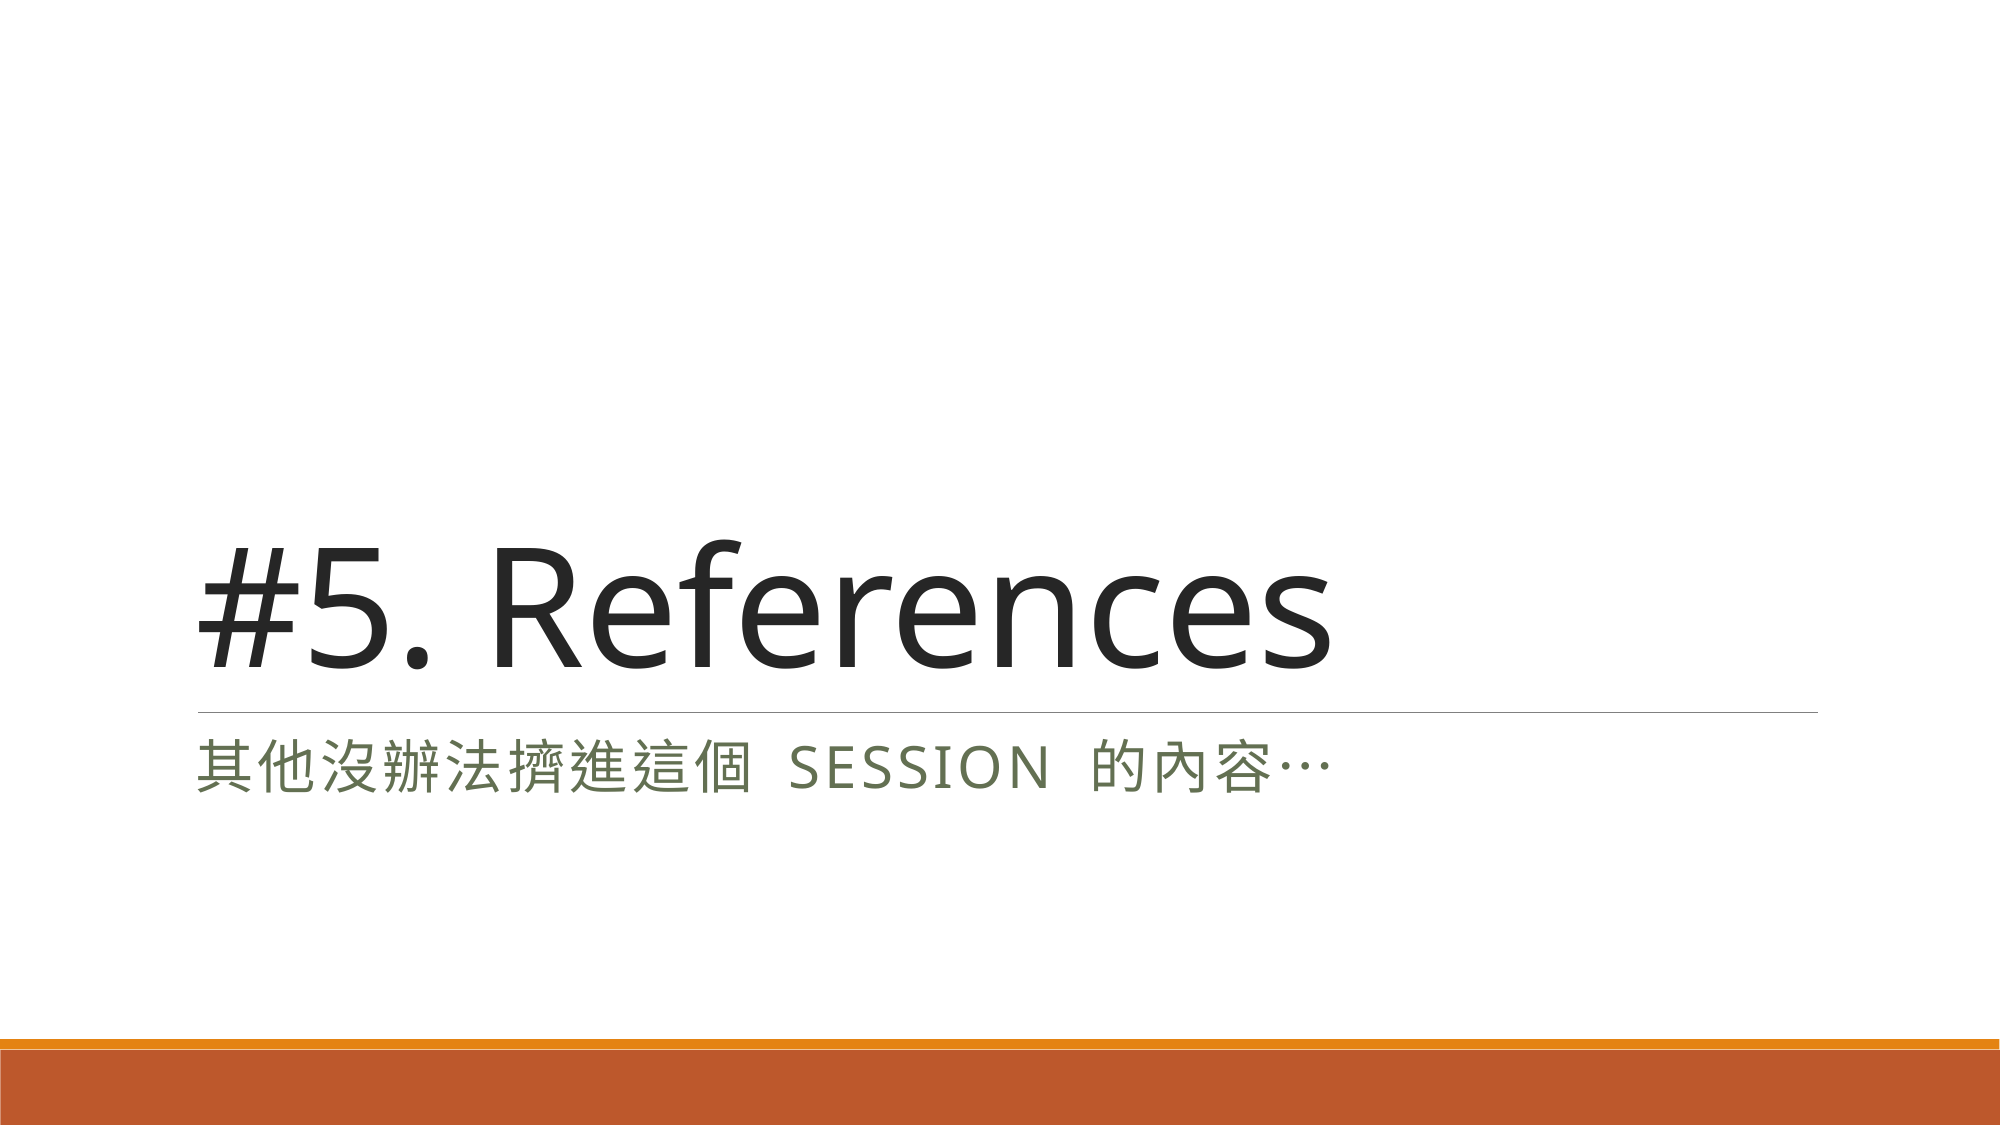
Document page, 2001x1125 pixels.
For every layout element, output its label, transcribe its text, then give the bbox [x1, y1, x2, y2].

title #5. References [180, 124, 1830, 710]
subtitle 其他沒辦法擠進這個 session 的內容… [180, 730, 1831, 919]
